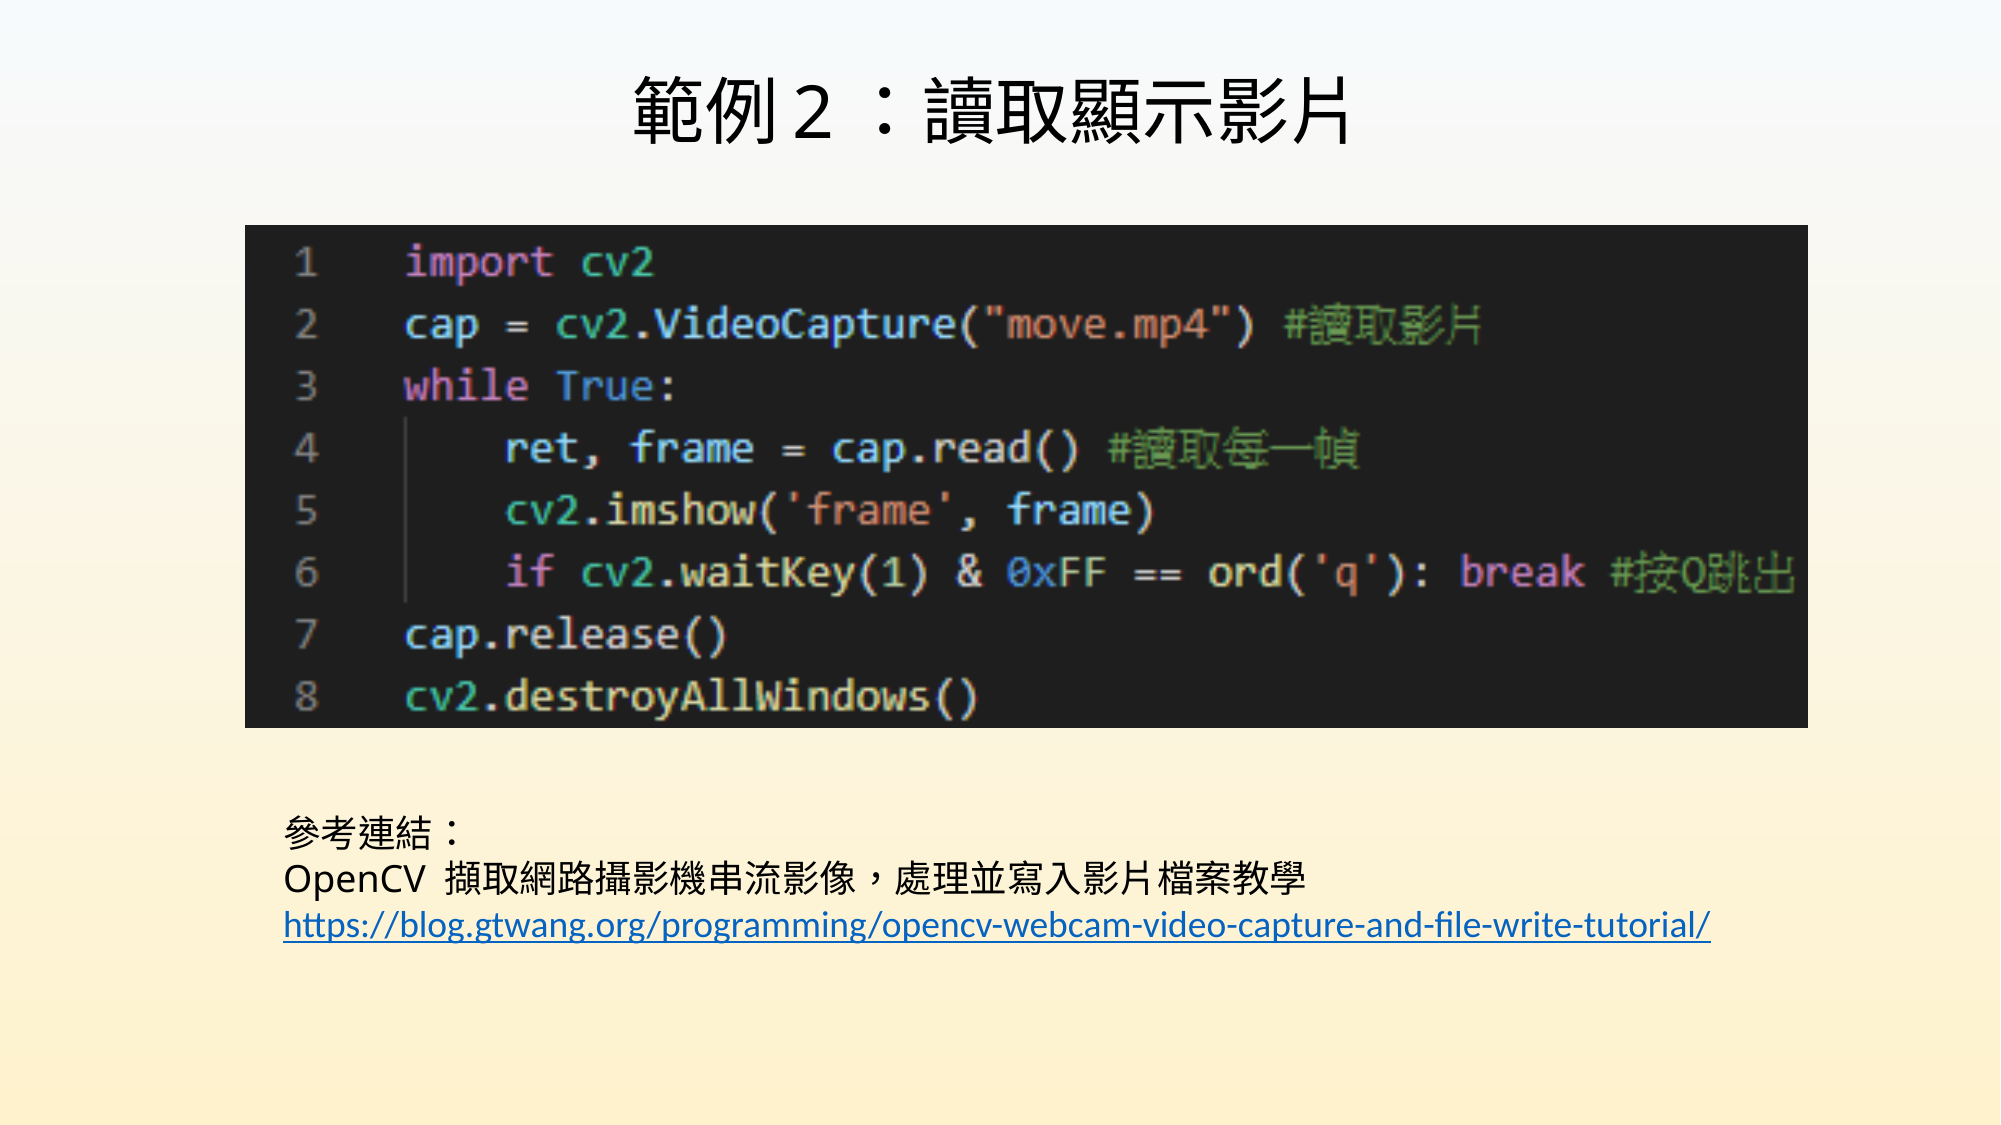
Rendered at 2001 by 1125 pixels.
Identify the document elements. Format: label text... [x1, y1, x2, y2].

text_box 參考連結： OpenCV 擷取網路攝影機串流影像，處理並寫入影片檔案教學 https://blog.gtwang.org/programming/opencv-webcam-video-capture-and-file-write-tutorial/ [268, 803, 1727, 953]
title 範例2：讀取顯示影片 [187, 67, 1808, 163]
picture [245, 225, 1808, 728]
